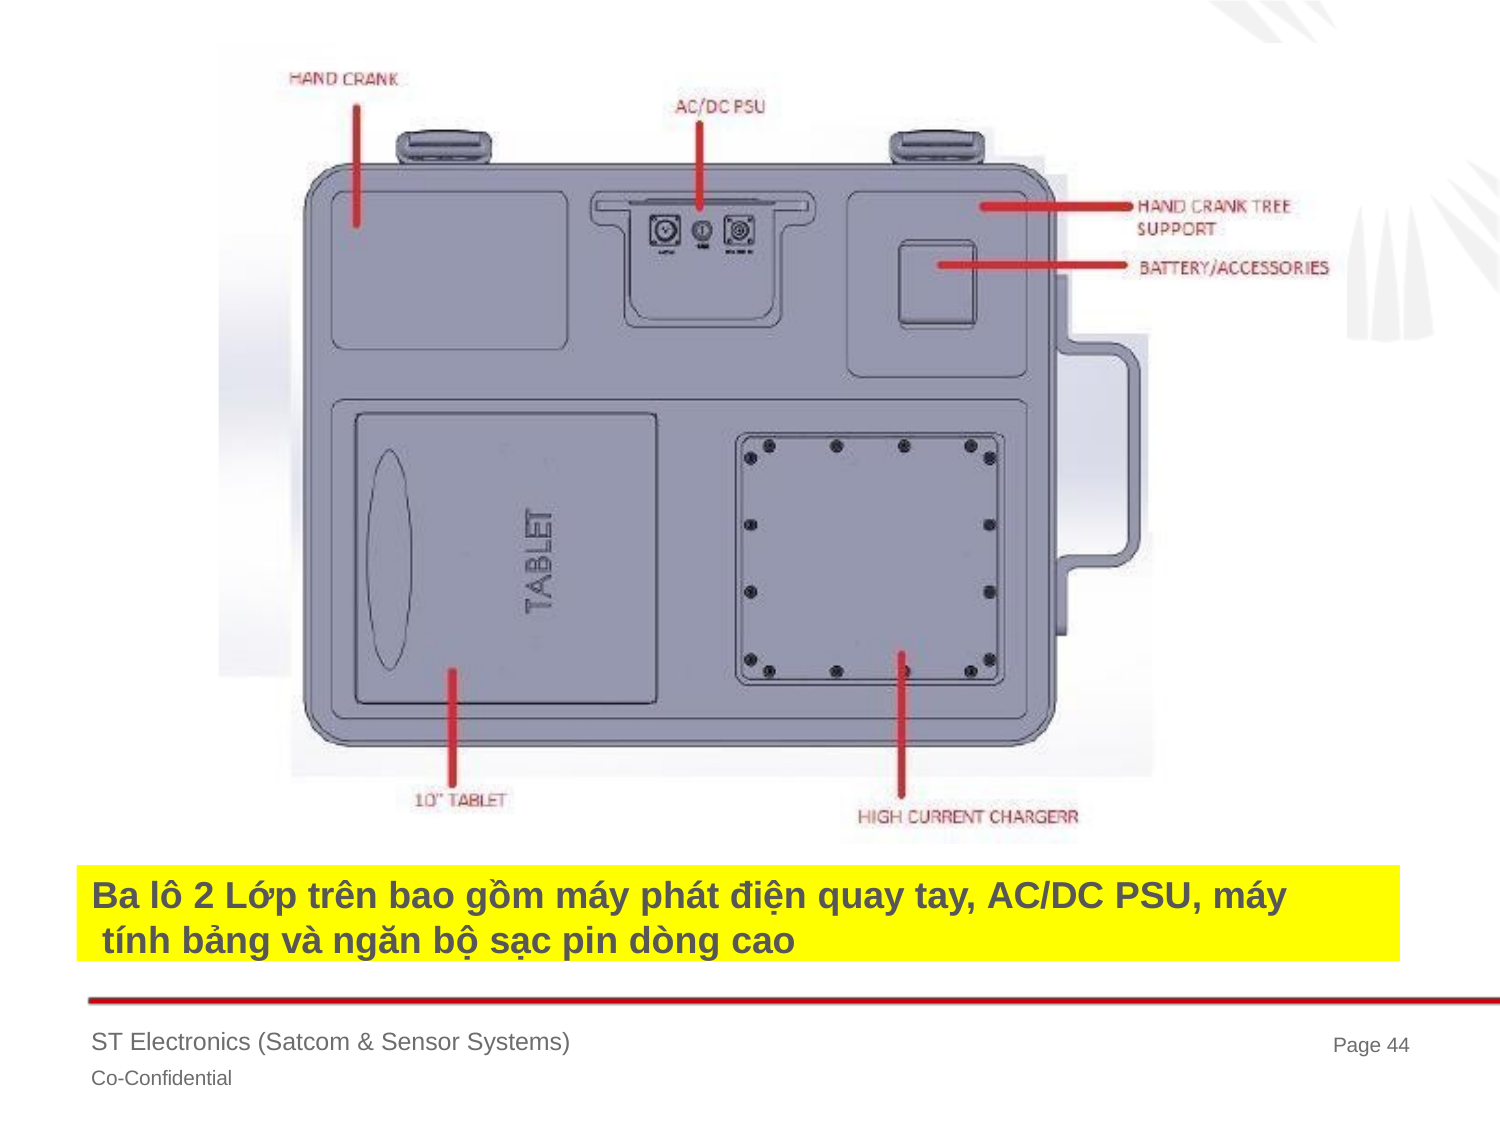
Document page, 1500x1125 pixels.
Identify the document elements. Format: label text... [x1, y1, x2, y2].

slide_number Page 44 [1319, 1031, 1415, 1125]
text_box [218, 43, 1347, 844]
text_box Ba lô 2 Lớp trên bao gồm máy phát điện quay tay, AC/DC PSU, máy tính bảng và ngăn bộ sạc pin dòng cao [76, 865, 1400, 961]
footer ST Electronics (Satcom & Sensor Systems) Co-Confidential [89, 1028, 574, 1125]
picture [0, 0, 1500, 1125]
